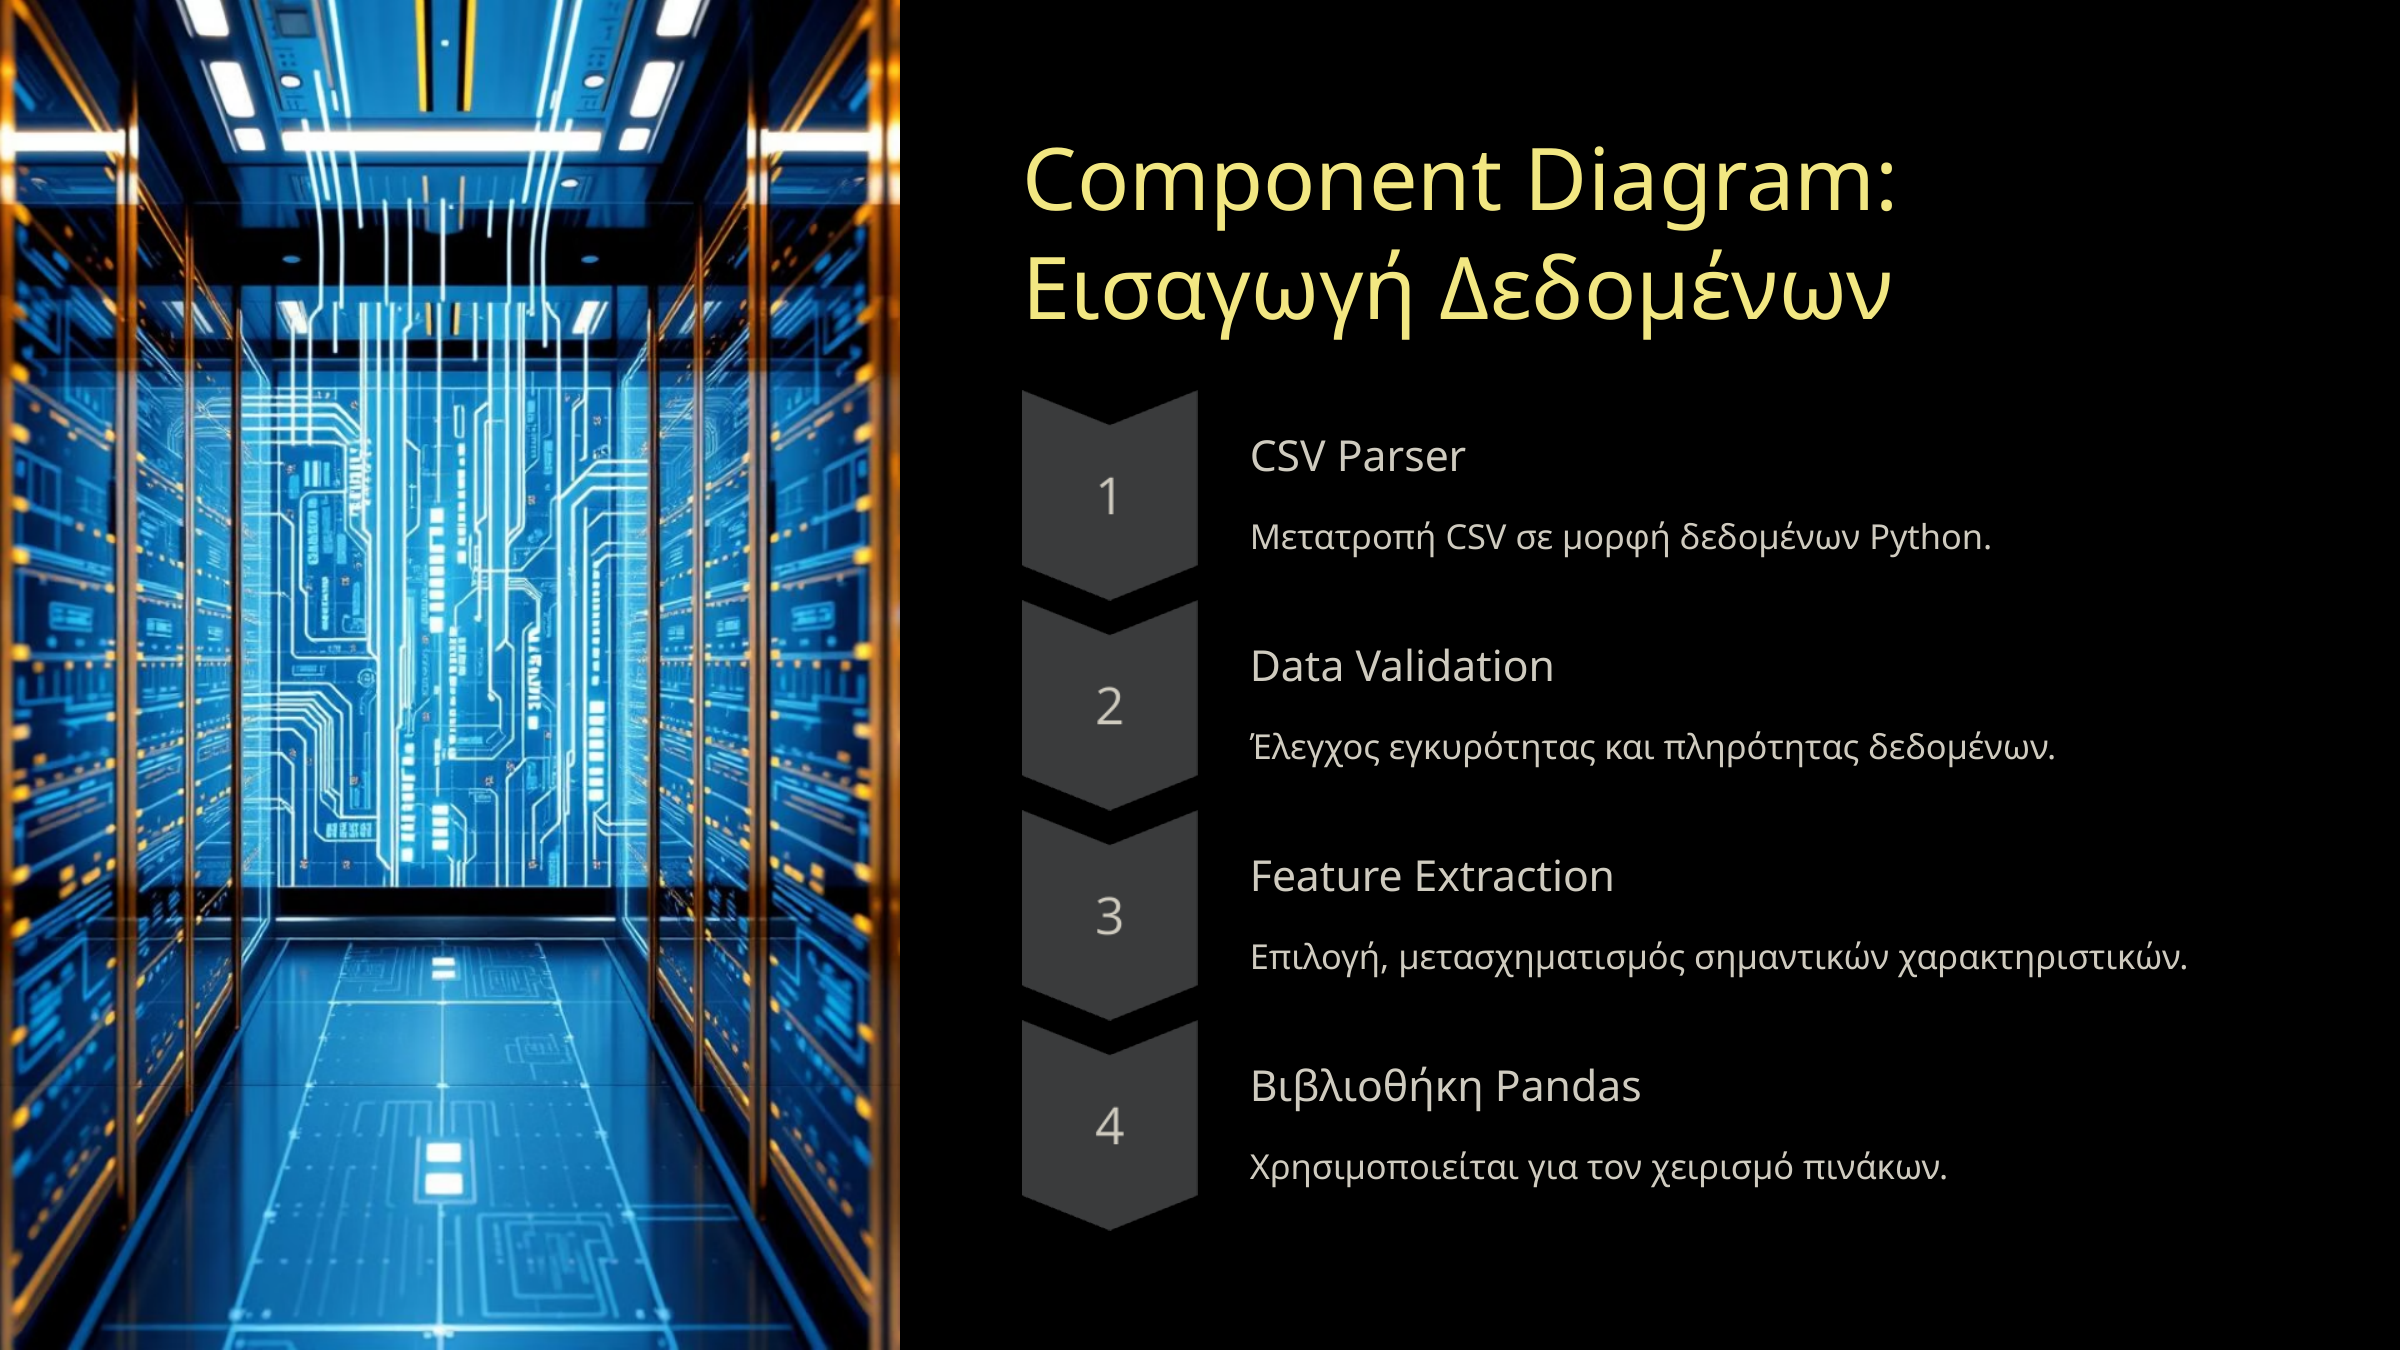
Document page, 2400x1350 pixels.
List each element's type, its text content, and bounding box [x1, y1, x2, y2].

picture [1021, 390, 1198, 1231]
text_box Χρησιμοποιείται για τον χειρισμό πινάκων. [1249, 1130, 2278, 1187]
text_box Επιλογή, μετασχηματισμός σημαντικών χαρακτηριστικών. [1249, 921, 2278, 977]
text_box Component Diagram: Εισαγωγή Δεδομένων [1022, 119, 2278, 339]
text_box Feature Extraction [1249, 845, 1687, 901]
text_box Έλεγχος εγκυρότητας και πληρότητας δεδομένων. [1249, 711, 2278, 768]
text_box Βιβλιοθήκη Pandas [1249, 1055, 1687, 1110]
picture [0, 0, 901, 1350]
text_box Μετατροπή CSV σε μορφή δεδομένων Python. [1249, 501, 2278, 558]
text_box Data Validation [1249, 635, 1687, 691]
text_box CSV Parser [1249, 425, 1687, 481]
